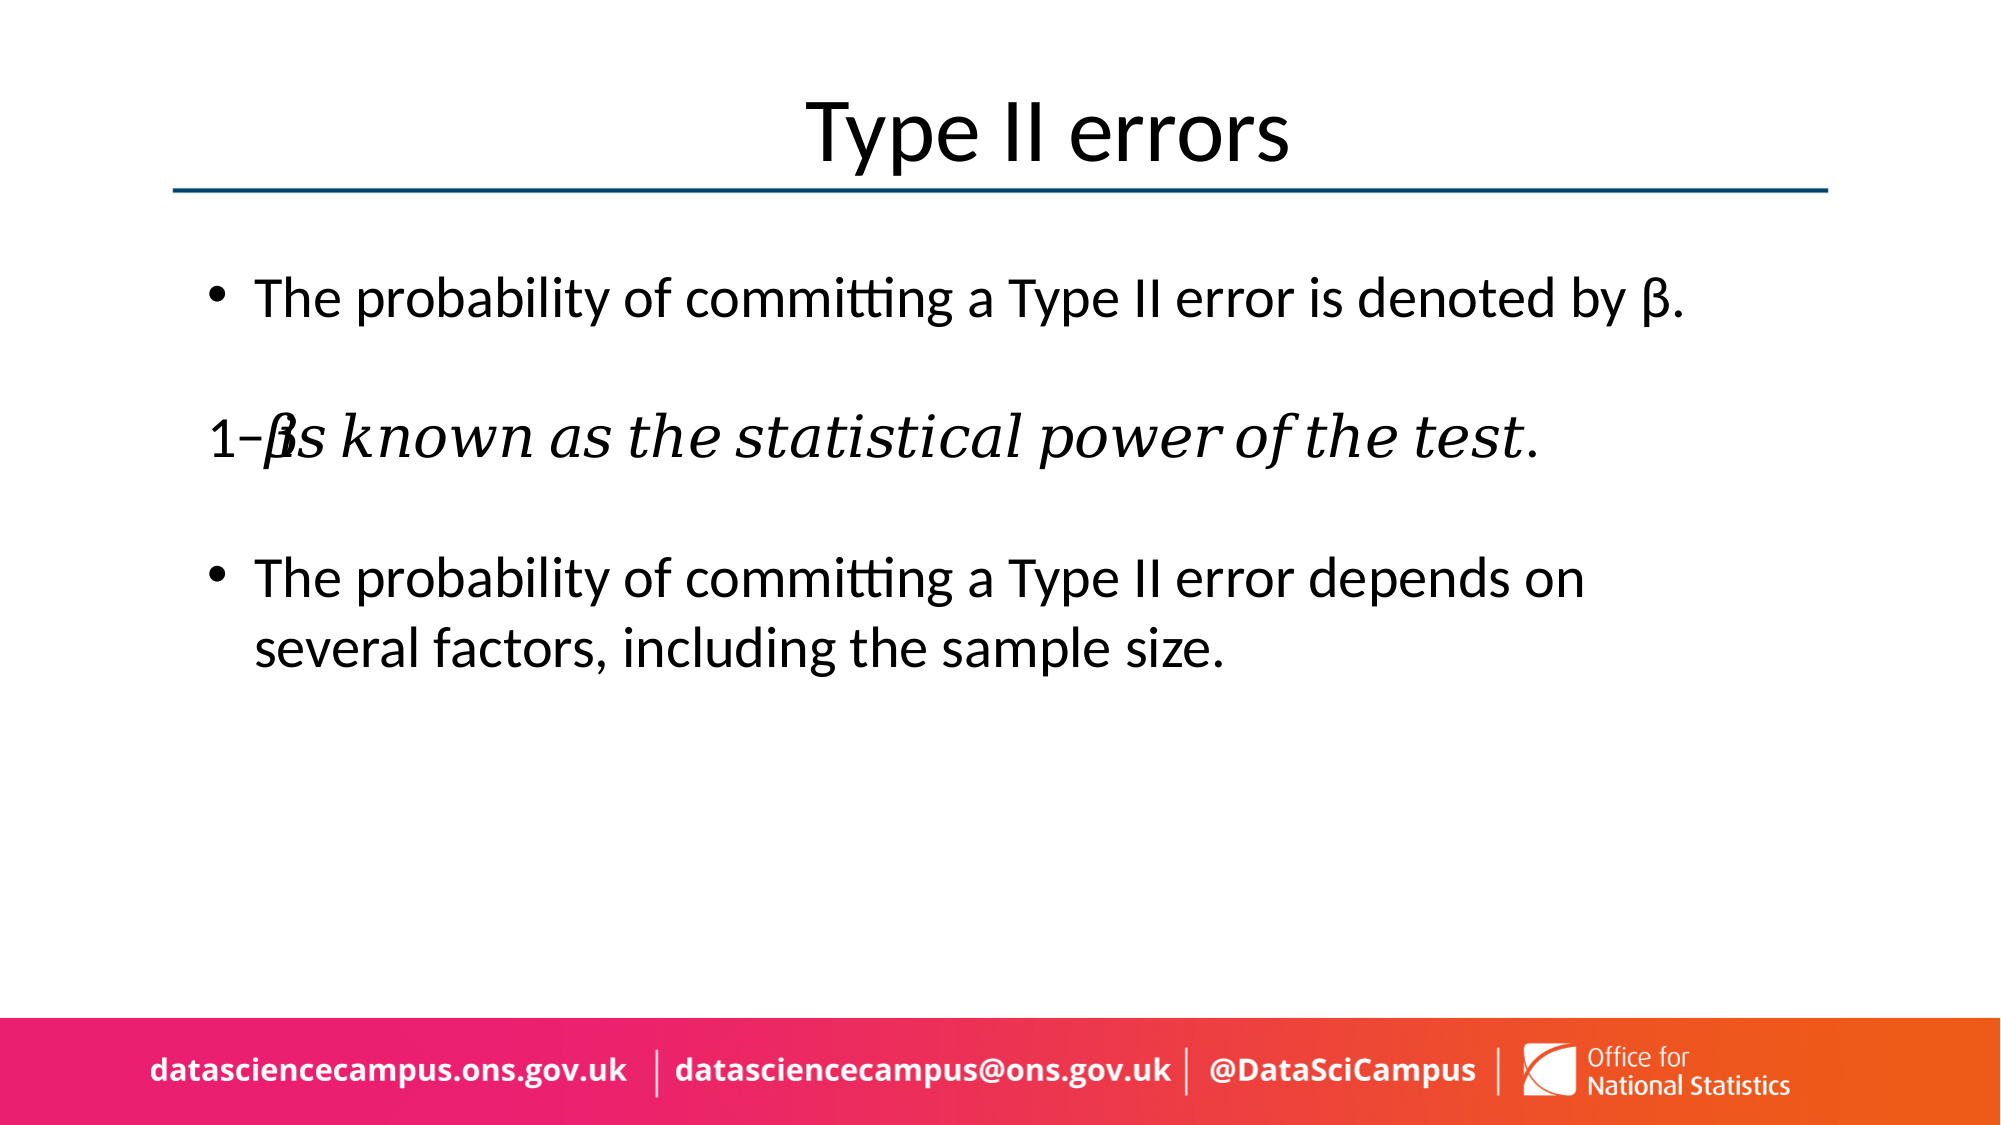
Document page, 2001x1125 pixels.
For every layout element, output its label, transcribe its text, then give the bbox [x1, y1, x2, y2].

picture [0, 0, 2001, 1125]
text_box The probability of committing a Type II error is denoted by β. 1−𝛽 𝑖𝑠 𝑘𝑛𝑜𝑤𝑛 𝑎𝑠 𝑡ℎ𝑒 𝑠𝑡𝑎𝑡𝑖𝑠𝑡𝑖𝑐𝑎𝑙 𝑝𝑜𝑤𝑒𝑟 𝑜𝑓 𝑡ℎ𝑒 𝑡𝑒𝑠𝑡. The probability of committing a Type II error depends on several factors, including the sample size. [192, 251, 1732, 687]
title Type II errors [16, 30, 2000, 219]
